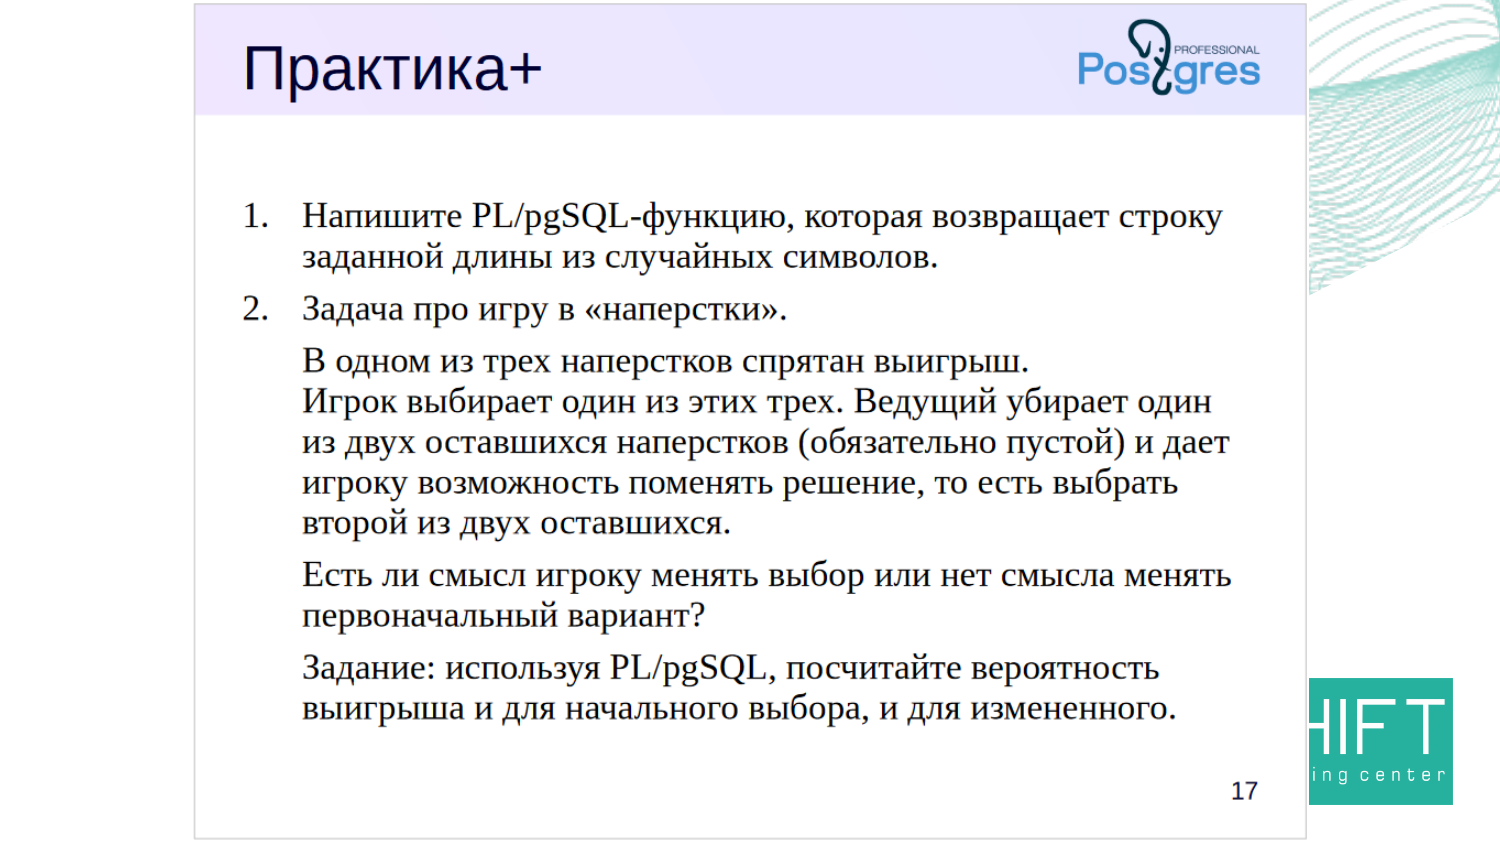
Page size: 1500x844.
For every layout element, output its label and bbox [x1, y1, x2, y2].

picture [190, 0, 1453, 844]
